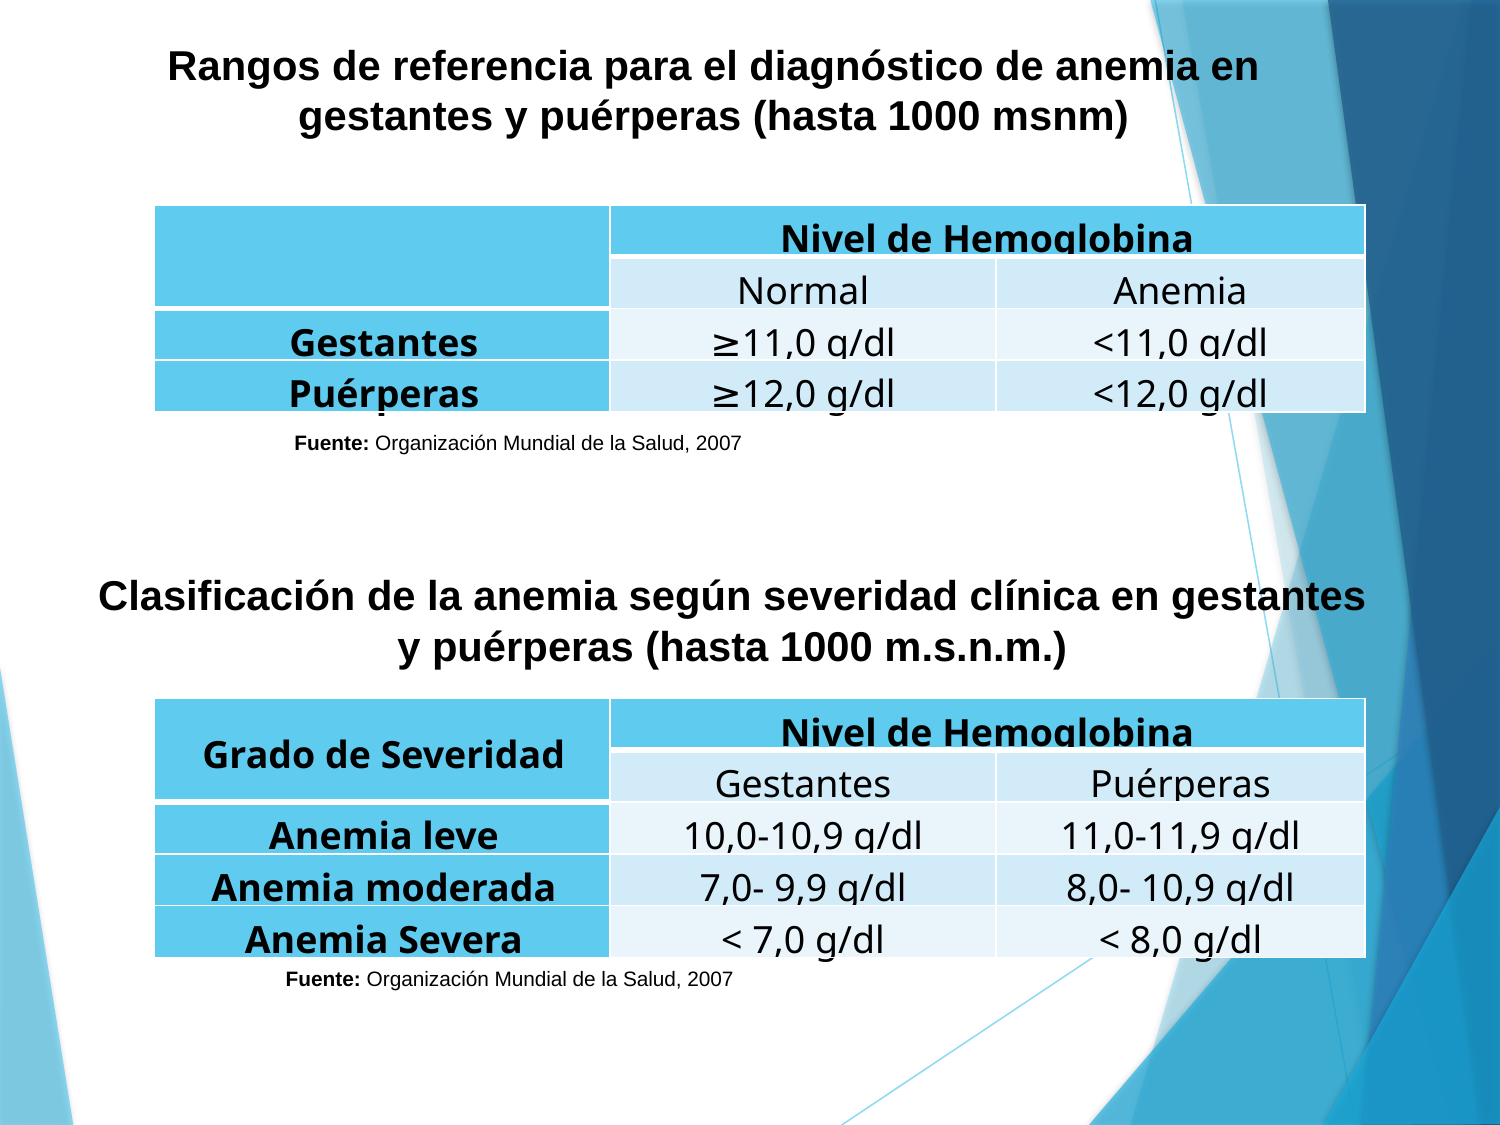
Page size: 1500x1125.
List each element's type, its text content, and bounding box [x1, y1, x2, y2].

table_cell Gestantes [155, 311, 609, 359]
table_cell 7,0- 9,9 g/dl [611, 855, 995, 905]
table_header Grado de Severidad [155, 699, 609, 799]
table_cell 8,0- 10,9 g/dl [997, 855, 1364, 905]
table_cell ≥12,0 g/dl [611, 361, 995, 411]
table_cell Anemia leve [155, 805, 609, 853]
table_cell Puérperas [997, 753, 1364, 801]
table_cell ≥11,0 g/dl [611, 309, 995, 359]
table_cell Anemia Severa [155, 906, 609, 957]
table_cell <11,0 g/dl [997, 309, 1364, 359]
table_cell Puérperas [155, 361, 609, 411]
text_box Rangos de referencia para el diagnóstico de anemia en gestantes y puérperas (hasta 1000 msnm) [135, 31, 1292, 174]
table_header Nivel de Hemoglobina [611, 699, 1364, 747]
table_cell <12,0 g/dl [997, 361, 1364, 411]
table_cell Anemia [997, 259, 1364, 308]
table_cell 11,0-11,9 g/dl [997, 803, 1364, 853]
table_cell 10,0-10,9 g/dl [611, 803, 995, 853]
table_cell Gestantes [611, 753, 995, 801]
table_header Nivel de Hemoglobina [611, 206, 1364, 254]
table_header [155, 206, 609, 306]
text_box Fuente: Organización Mundial de la Salud, 2007 [270, 958, 749, 999]
table_cell < 8,0 g/dl [997, 906, 1364, 957]
table_cell < 7,0 g/dl [611, 906, 995, 957]
text_box Fuente: Organización Mundial de la Salud, 2007 [279, 422, 757, 462]
text_box Clasificación de la anemia según severidad clínica en gestantes y puérperas (hasta 1000 m.s.n.m.) [76, 561, 1388, 727]
table_cell Normal [611, 259, 995, 308]
table_cell Anemia moderada [155, 855, 609, 905]
